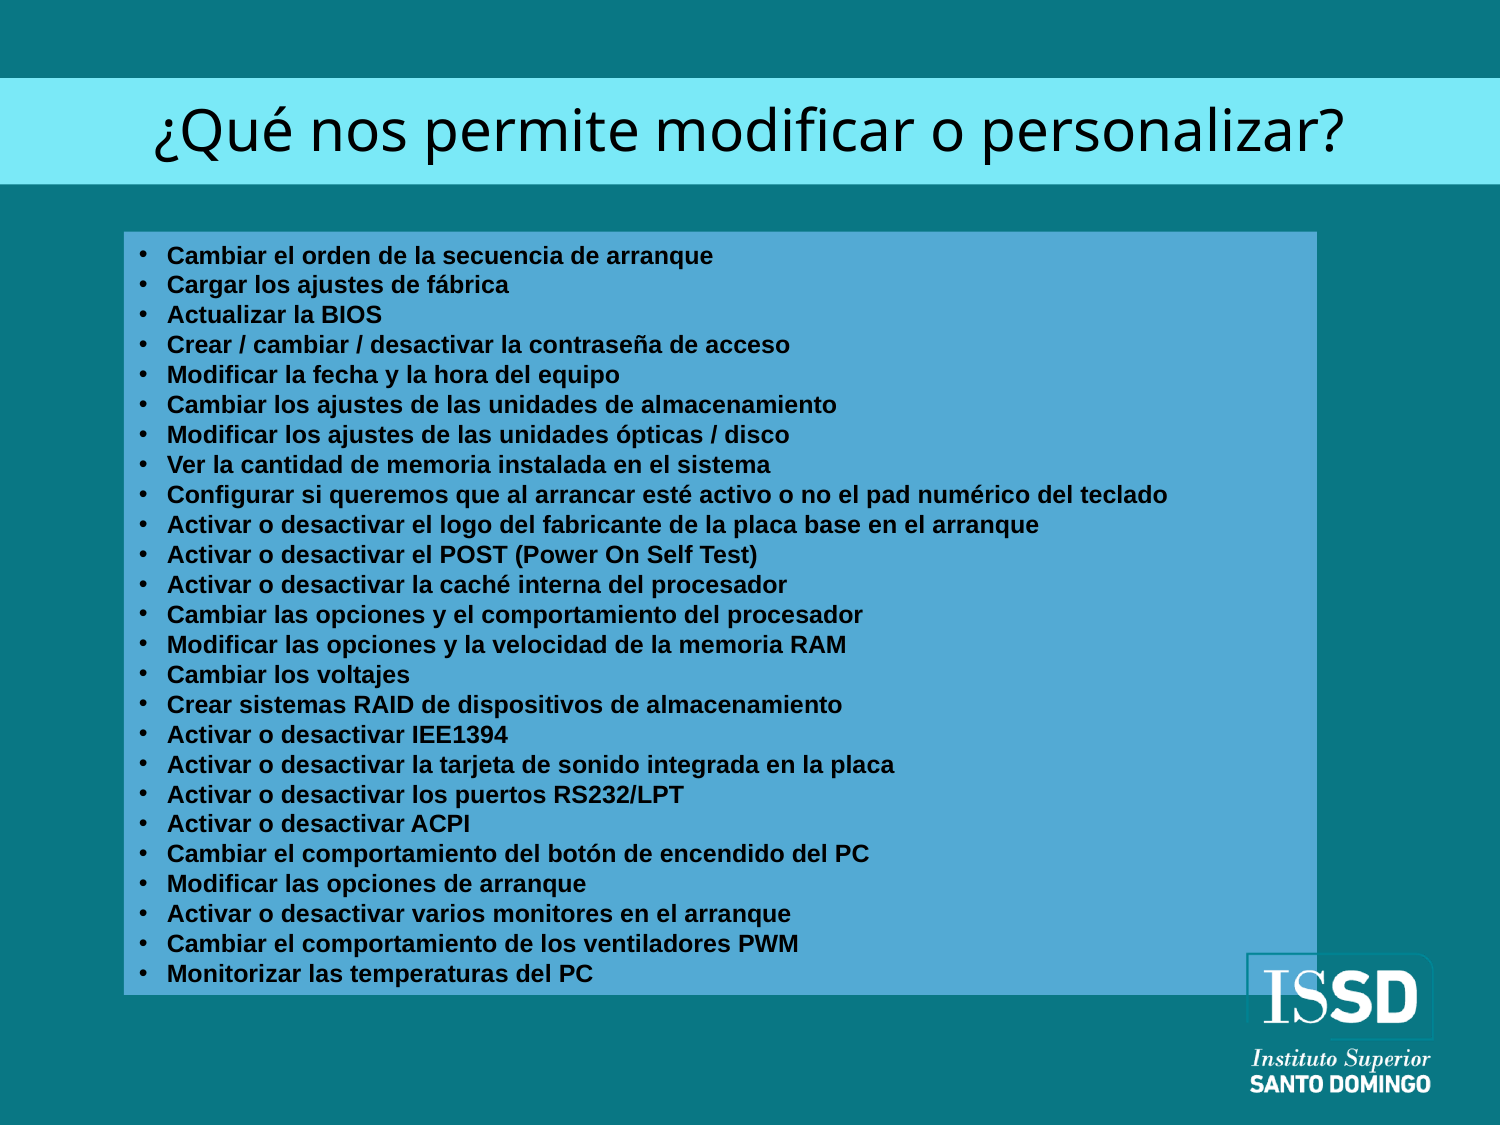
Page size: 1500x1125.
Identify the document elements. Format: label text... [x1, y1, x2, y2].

picture [1245, 952, 1434, 1093]
text_box Cambiar el orden de la secuencia de arranque Cargar los ajustes de fábrica Actualizar la BIOS Crear / cambiar / desactivar la contraseña de acceso Modificar la fecha y la hora del equipo Cambiar los ajustes de las unidades de almacenamiento Modificar los ajustes de las unidades ópticas / disco Ver la cantidad de memoria instalada en el sistema Configurar si queremos que al arrancar esté activo o no el pad numérico del teclado Activar o desactivar el logo del fabricante de la placa base en el arranque Activar o desactivar el POST (Power On Self Test) Activar o desactivar la caché interna del procesador Cambiar las opciones y el comportamiento del procesador Modificar las opciones y la velocidad de la memoria RAM Cambiar los voltajes Crear sistemas RAID de dispositivos de almacenamiento Activar o desactivar IEE1394 Activar o desactivar la tarjeta de sonido integrada en la placa Activar o desactivar los puertos RS232/LPT Activar o desactivar ACPI Cambiar el comportamiento del botón de encendido del PC Modificar las opciones de arranque Activar o desactivar varios monitores en el arranque Cambiar el comportamiento de los ventiladores PWM Monitorizar las temperaturas del PC [123, 231, 1317, 995]
text_box ¿Qué nos permite modificar o personalizar? [0, 78, 1500, 185]
